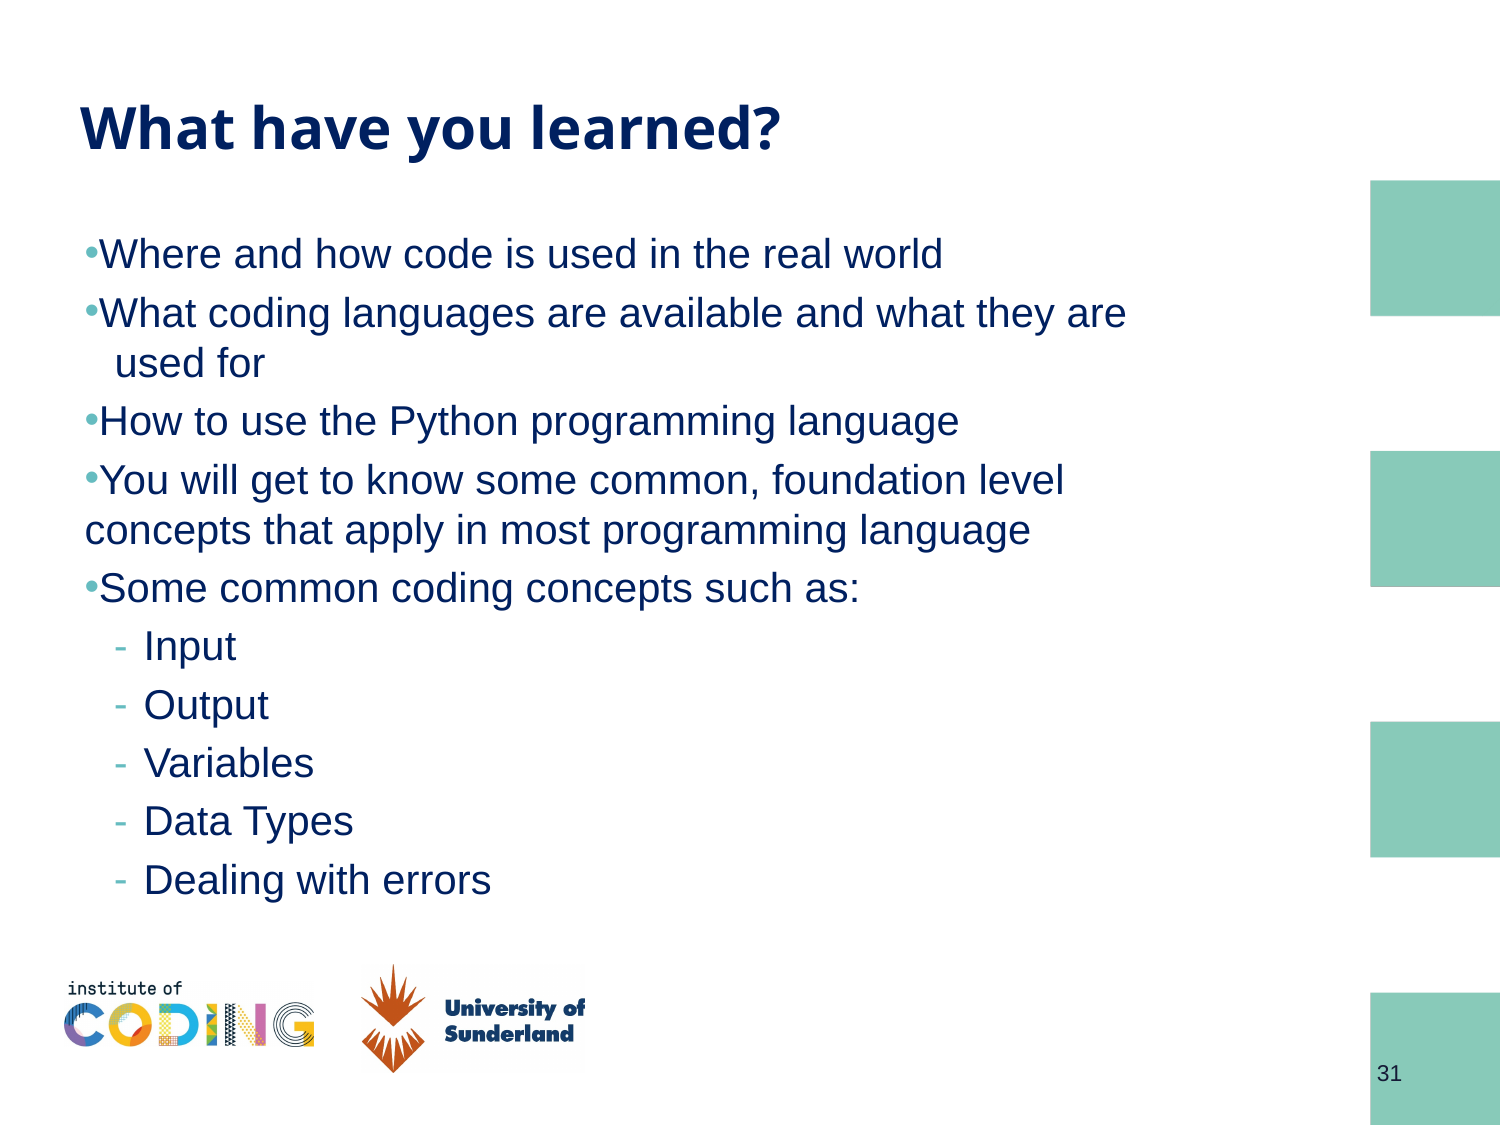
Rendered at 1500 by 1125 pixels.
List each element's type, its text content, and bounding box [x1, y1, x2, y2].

title What have you learned? [80, 91, 154, 219]
picture [64, 54, 1500, 1125]
text_box Where and how code is used in the real world What coding languages are available and what they are used for How to use the Python programming language You will get to know some common, foundation level concepts that apply in most programming language Some common coding concepts such as: Input Output Variables Data Types Dealing with errors [69, 219, 154, 801]
